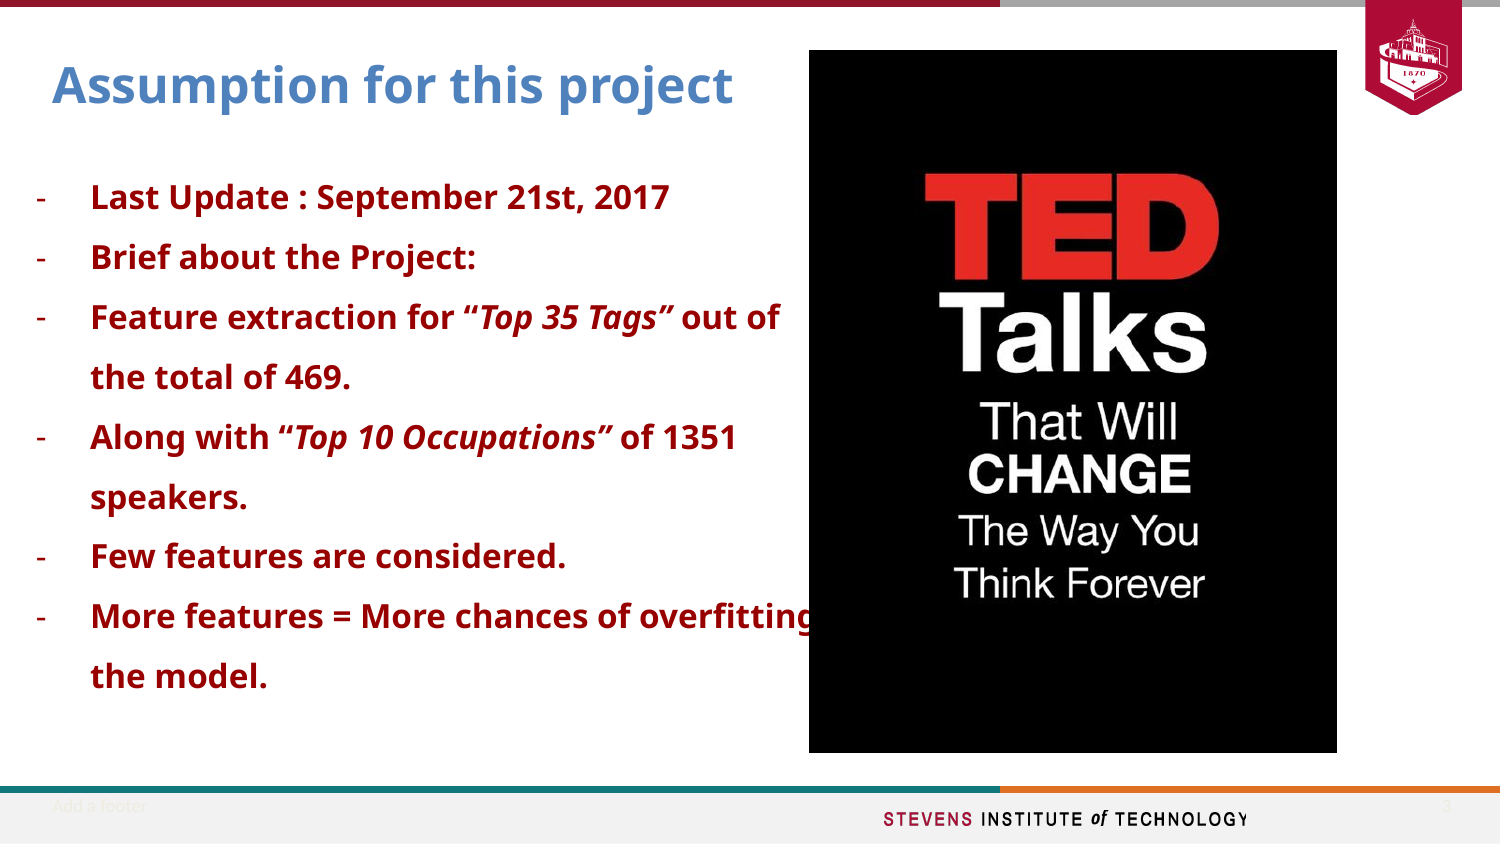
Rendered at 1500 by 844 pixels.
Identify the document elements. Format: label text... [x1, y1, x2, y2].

title Assumption for this project [41, 22, 791, 115]
picture [884, 810, 1246, 826]
text_box ‹#› [1371, 782, 1463, 827]
picture [809, 50, 1337, 754]
picture [1365, 0, 1462, 115]
text_box Last Update : September 21st, 2017 Brief about the Project: Feature extraction for “Top 35 Tags” out of the total of 469. Along with “Top 10 Occupations” of 1351 speakers. Few features are considered. More features = More chances of overfitting the model. [0, 141, 835, 844]
